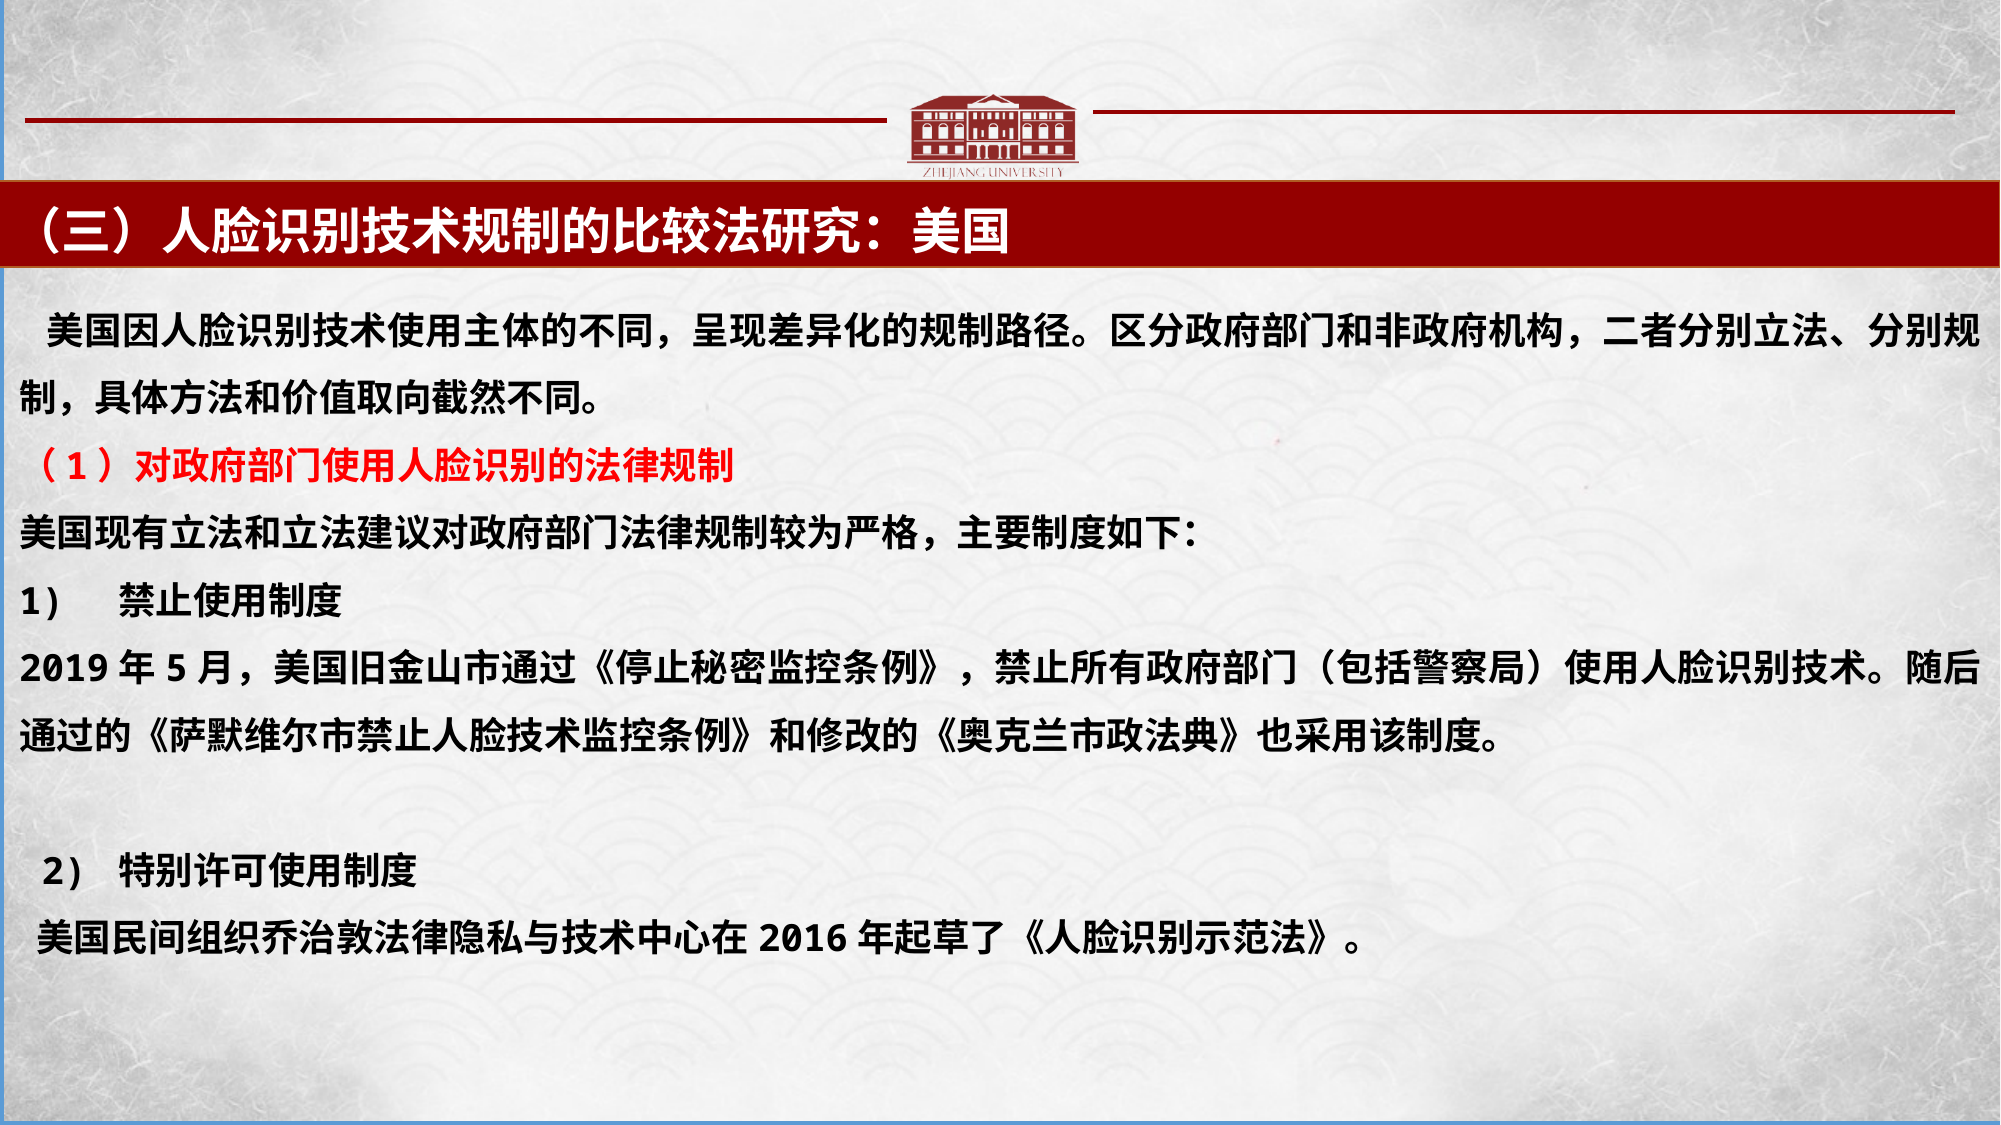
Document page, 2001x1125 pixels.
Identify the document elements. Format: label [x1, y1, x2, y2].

text_box [0, 186, 4, 267]
picture [4, 0, 2001, 1125]
